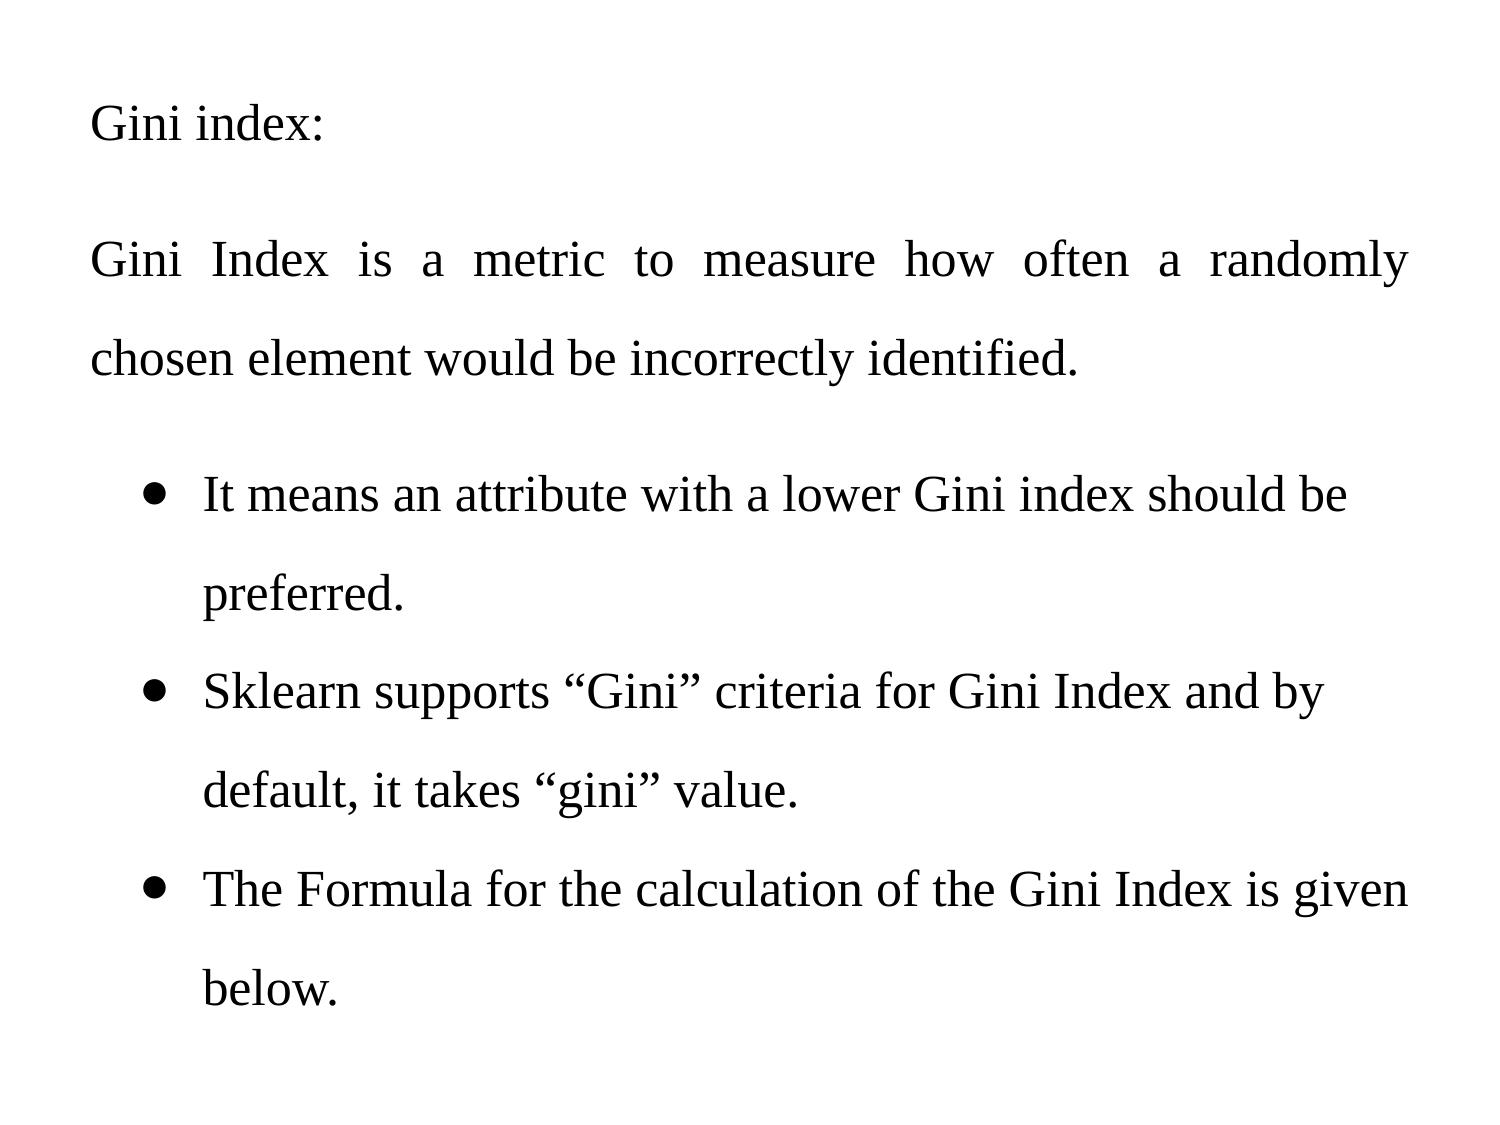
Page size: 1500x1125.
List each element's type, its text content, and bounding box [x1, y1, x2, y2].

list Gini index: Gini Index is a metric to measure how often a randomly chosen element would be incorrectly identified. It means an attribute with a lower Gini index should be preferred. Sklearn supports “Gini” criteria for Gini Index and by default, it takes “gini” value. The Formula for the calculation of the Gini Index is given below. [75, 44, 1425, 1005]
